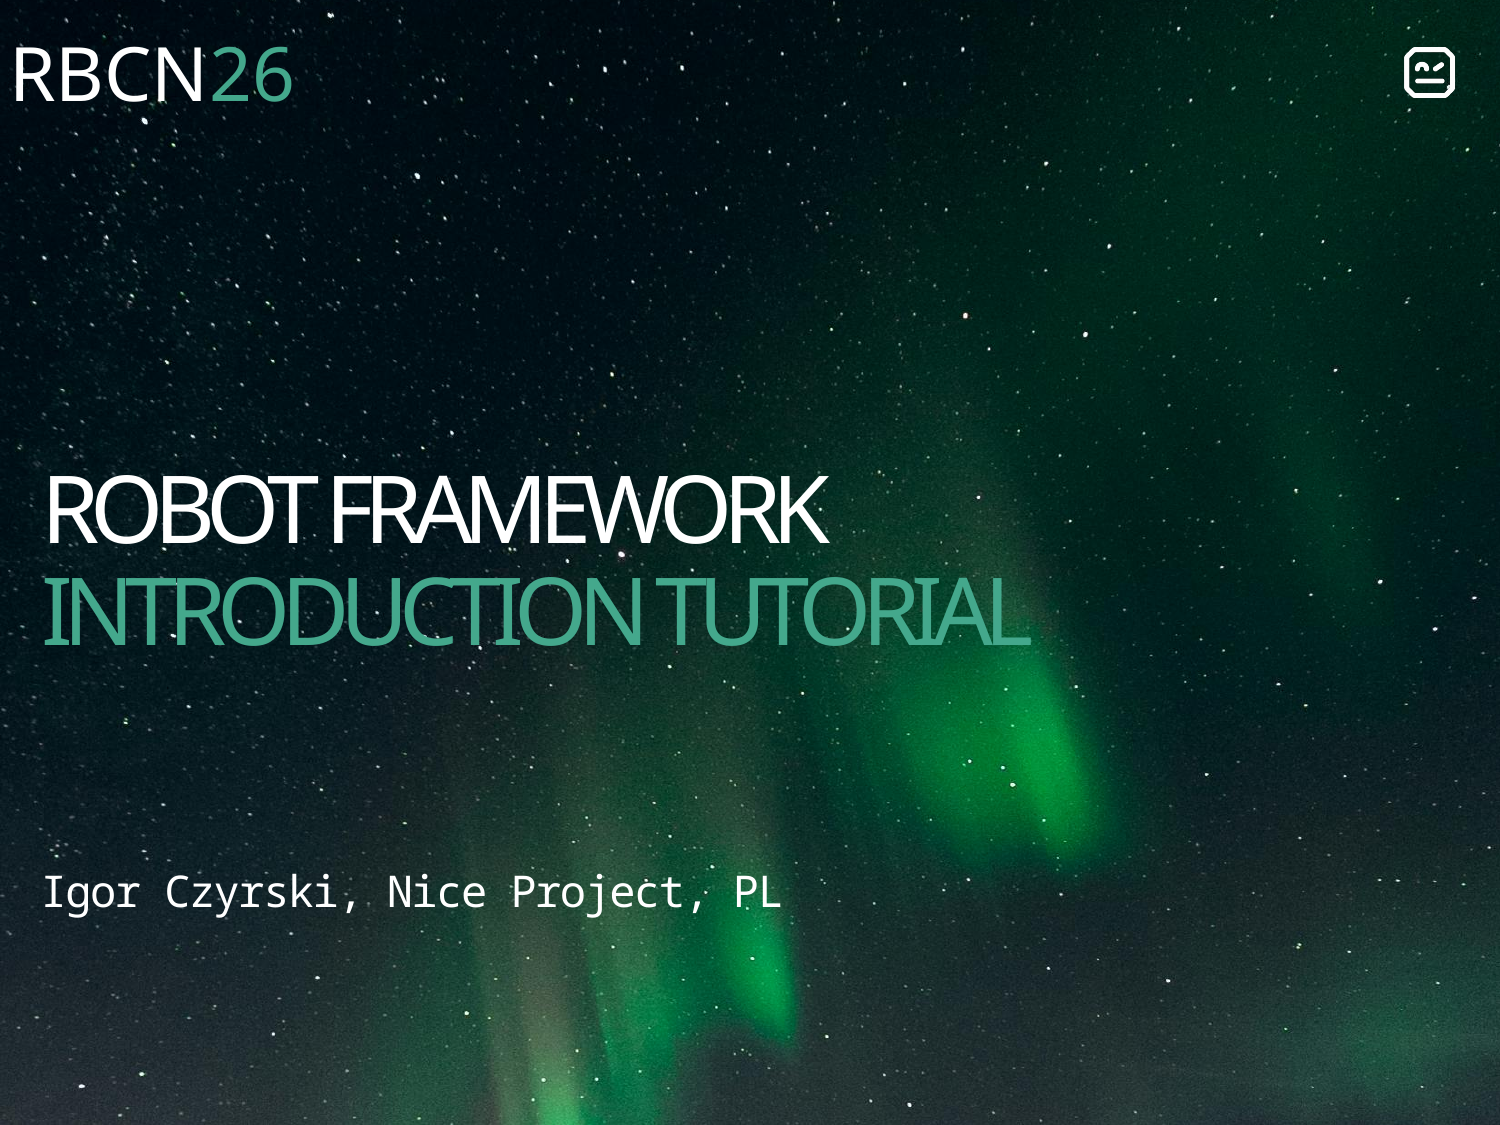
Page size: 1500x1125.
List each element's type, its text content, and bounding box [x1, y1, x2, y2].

title Robot Framework [40, 258, 1460, 565]
subtitle Introduction Tutorial [40, 565, 1459, 869]
list Igor Czyrski, Nice Project, PL [40, 869, 1459, 1083]
picture [0, 0, 1500, 1125]
